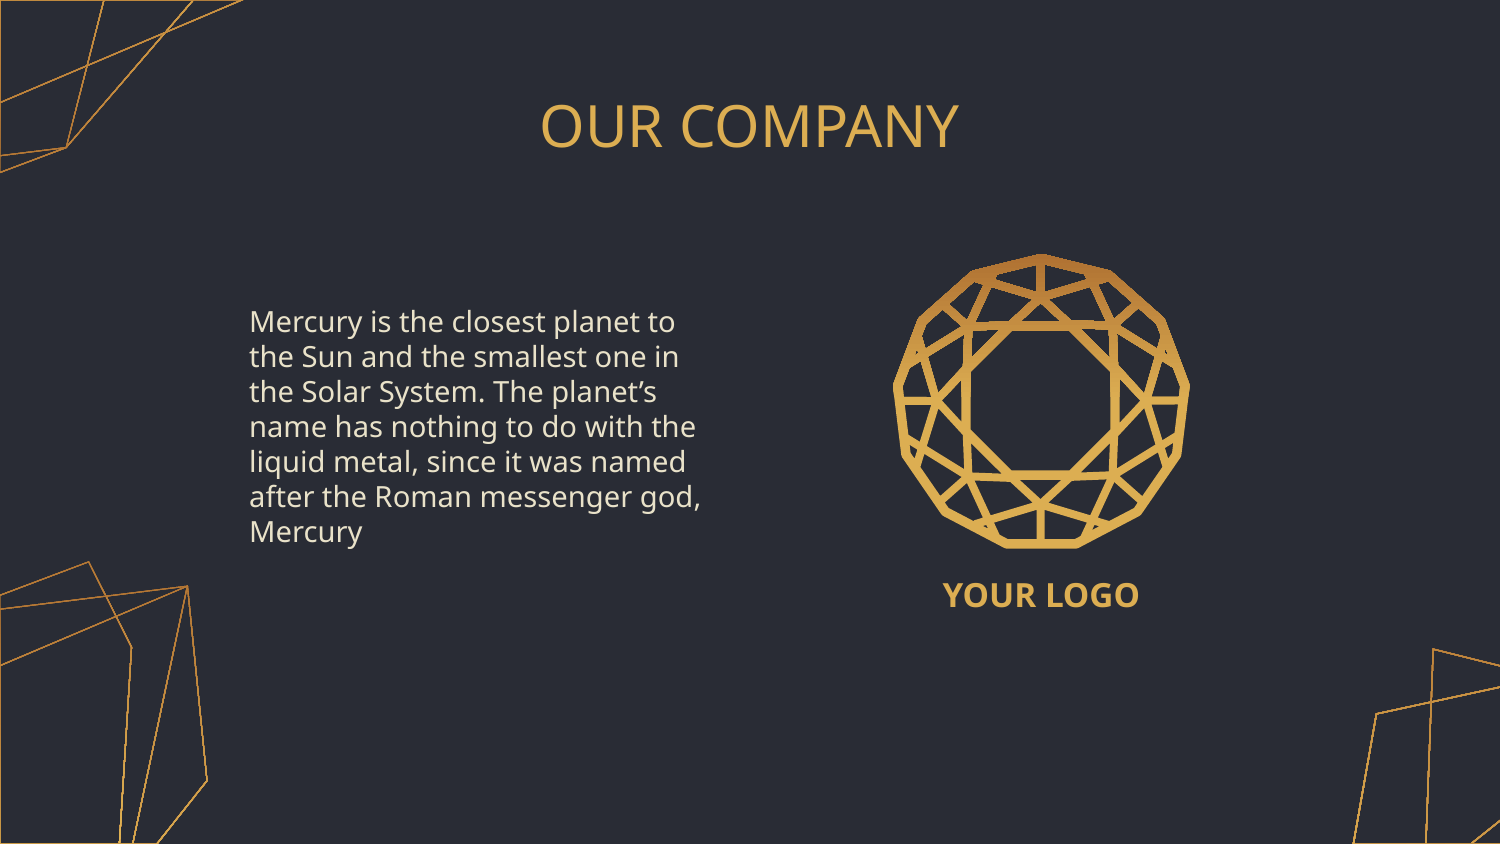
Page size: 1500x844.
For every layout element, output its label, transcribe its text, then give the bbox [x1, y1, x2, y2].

title OUR COMPANY [327, 88, 1173, 160]
text_box [892, 253, 1190, 549]
list YOUR LOGO [877, 565, 1206, 623]
list Mercury is the closest planet to the Sun and the smallest one in the Solar System. The planet’s name has nothing to do with the liquid metal, since it was named after the Roman messenger god, Mercury [234, 200, 718, 653]
